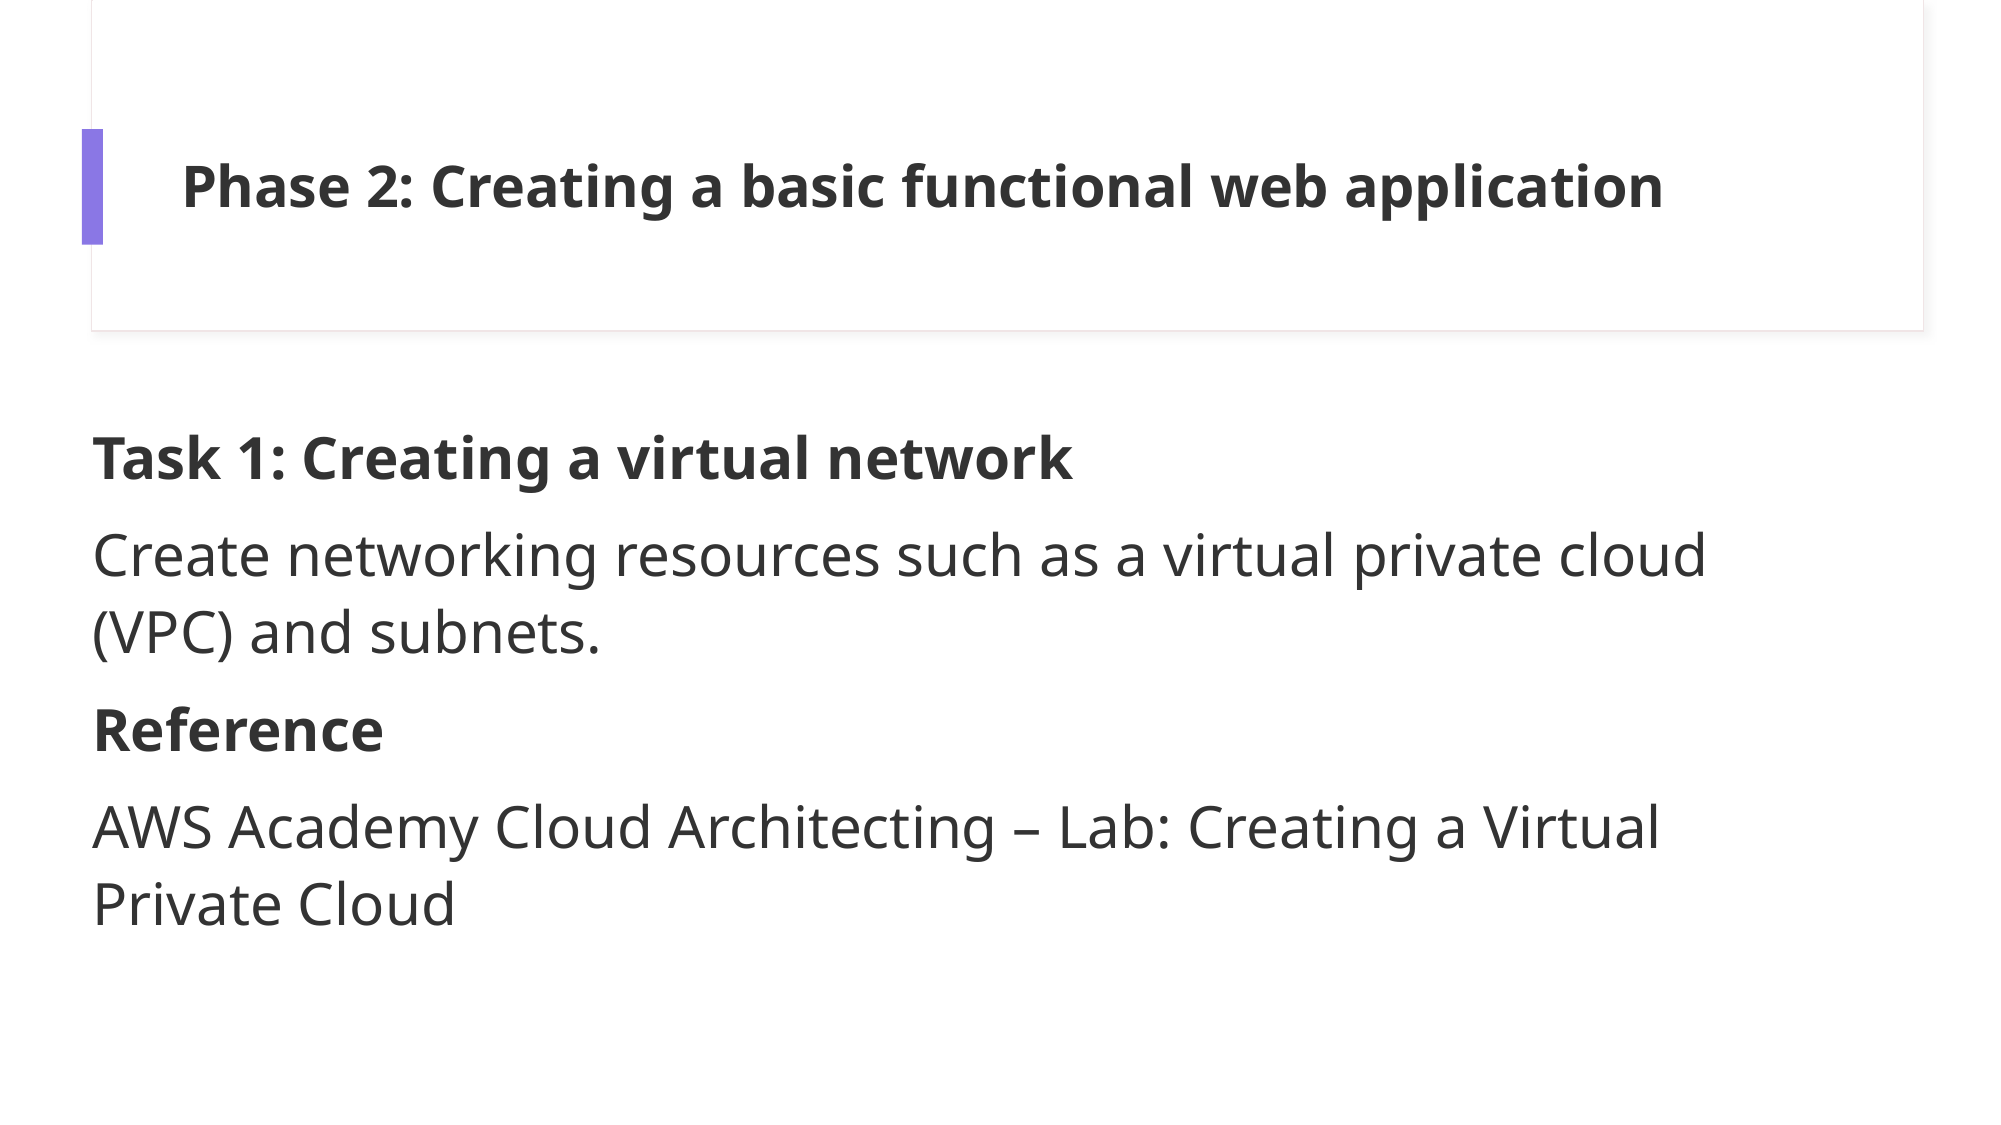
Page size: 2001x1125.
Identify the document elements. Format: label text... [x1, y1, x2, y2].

title Phase 2: Creating a basic functional web application [166, 129, 1834, 337]
list Task 1: Creating a virtual network Create networking resources such as a virtual private cloud (VPC) and subnets. Reference AWS Academy Cloud Architecting – Lab: Creating a Virtual Private Cloud [77, 406, 1851, 1013]
